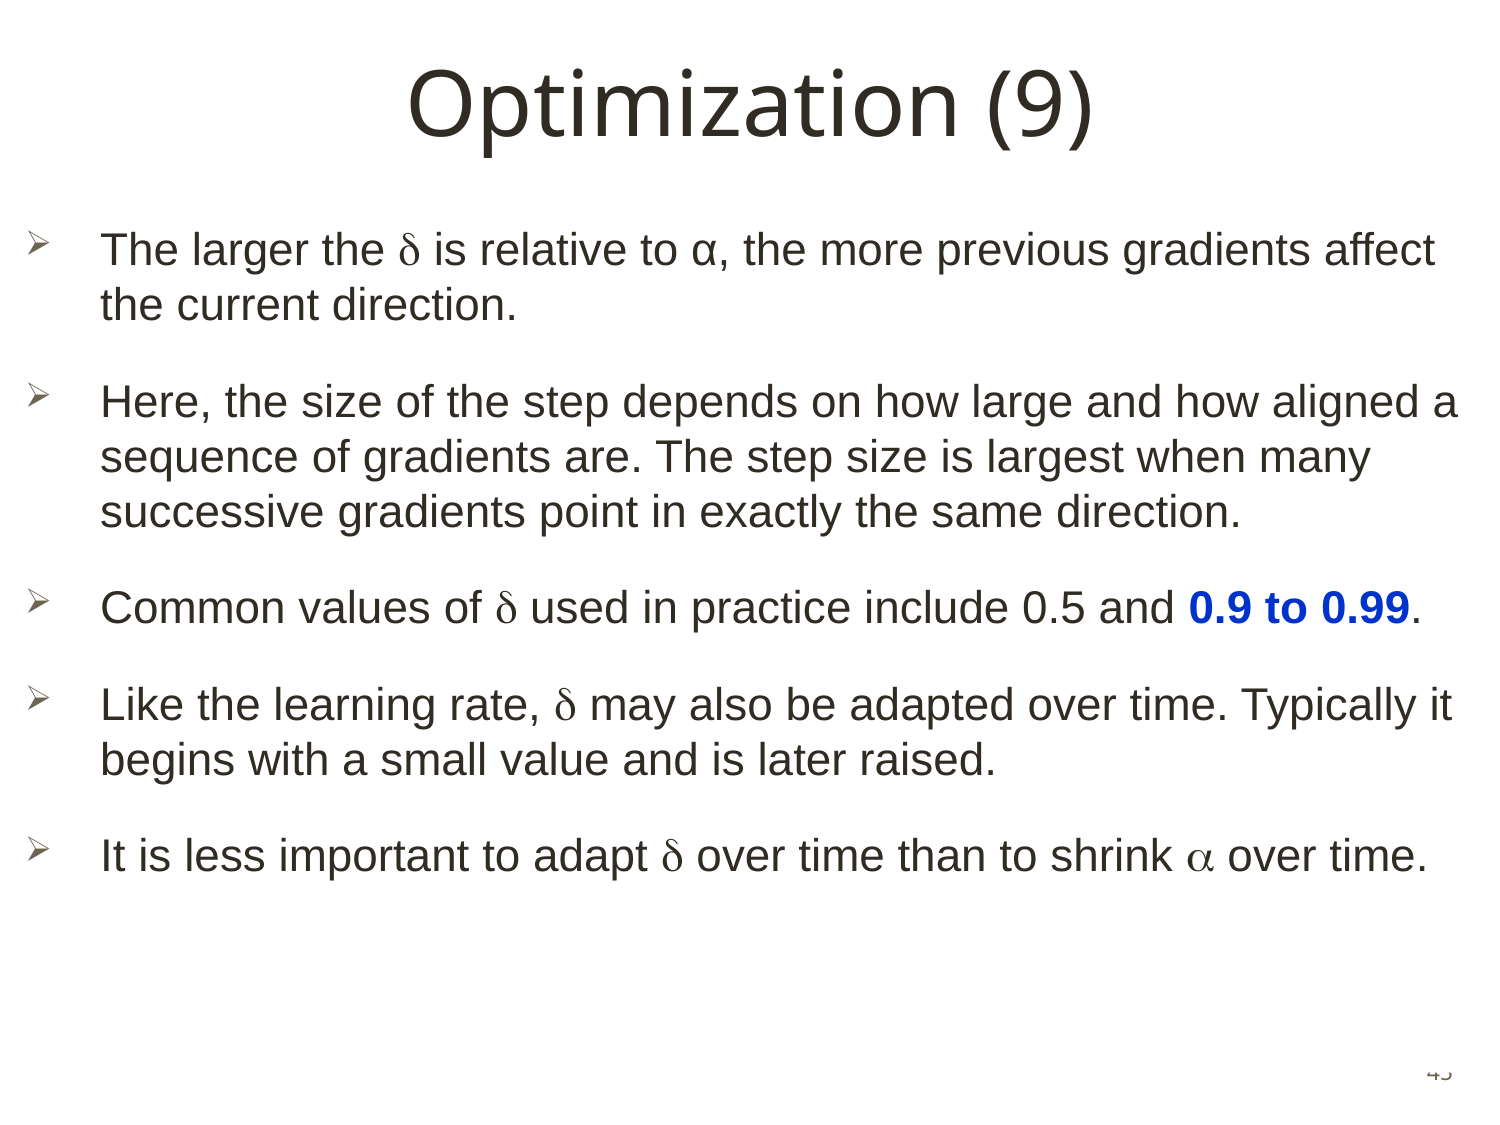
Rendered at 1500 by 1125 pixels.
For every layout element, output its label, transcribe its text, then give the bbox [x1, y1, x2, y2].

list The larger the  is relative to α, the more previous gradients affect the current direction. Here, the size of the step depends on how large and how aligned a sequence of gradients are. The step size is largest when many successive gradients point in exactly the same direction. Common values of  used in practice include 0.5 and 0.9 to 0.99. Like the learning rate,  may also be adapted over time. Typically it begins with a small value and is later raised. It is less important to adapt  over time than to shrink  over time. [10, 212, 1482, 1073]
slide_number 45 [1217, 1073, 1469, 1103]
title Optimization (9) [0, 50, 1500, 163]
